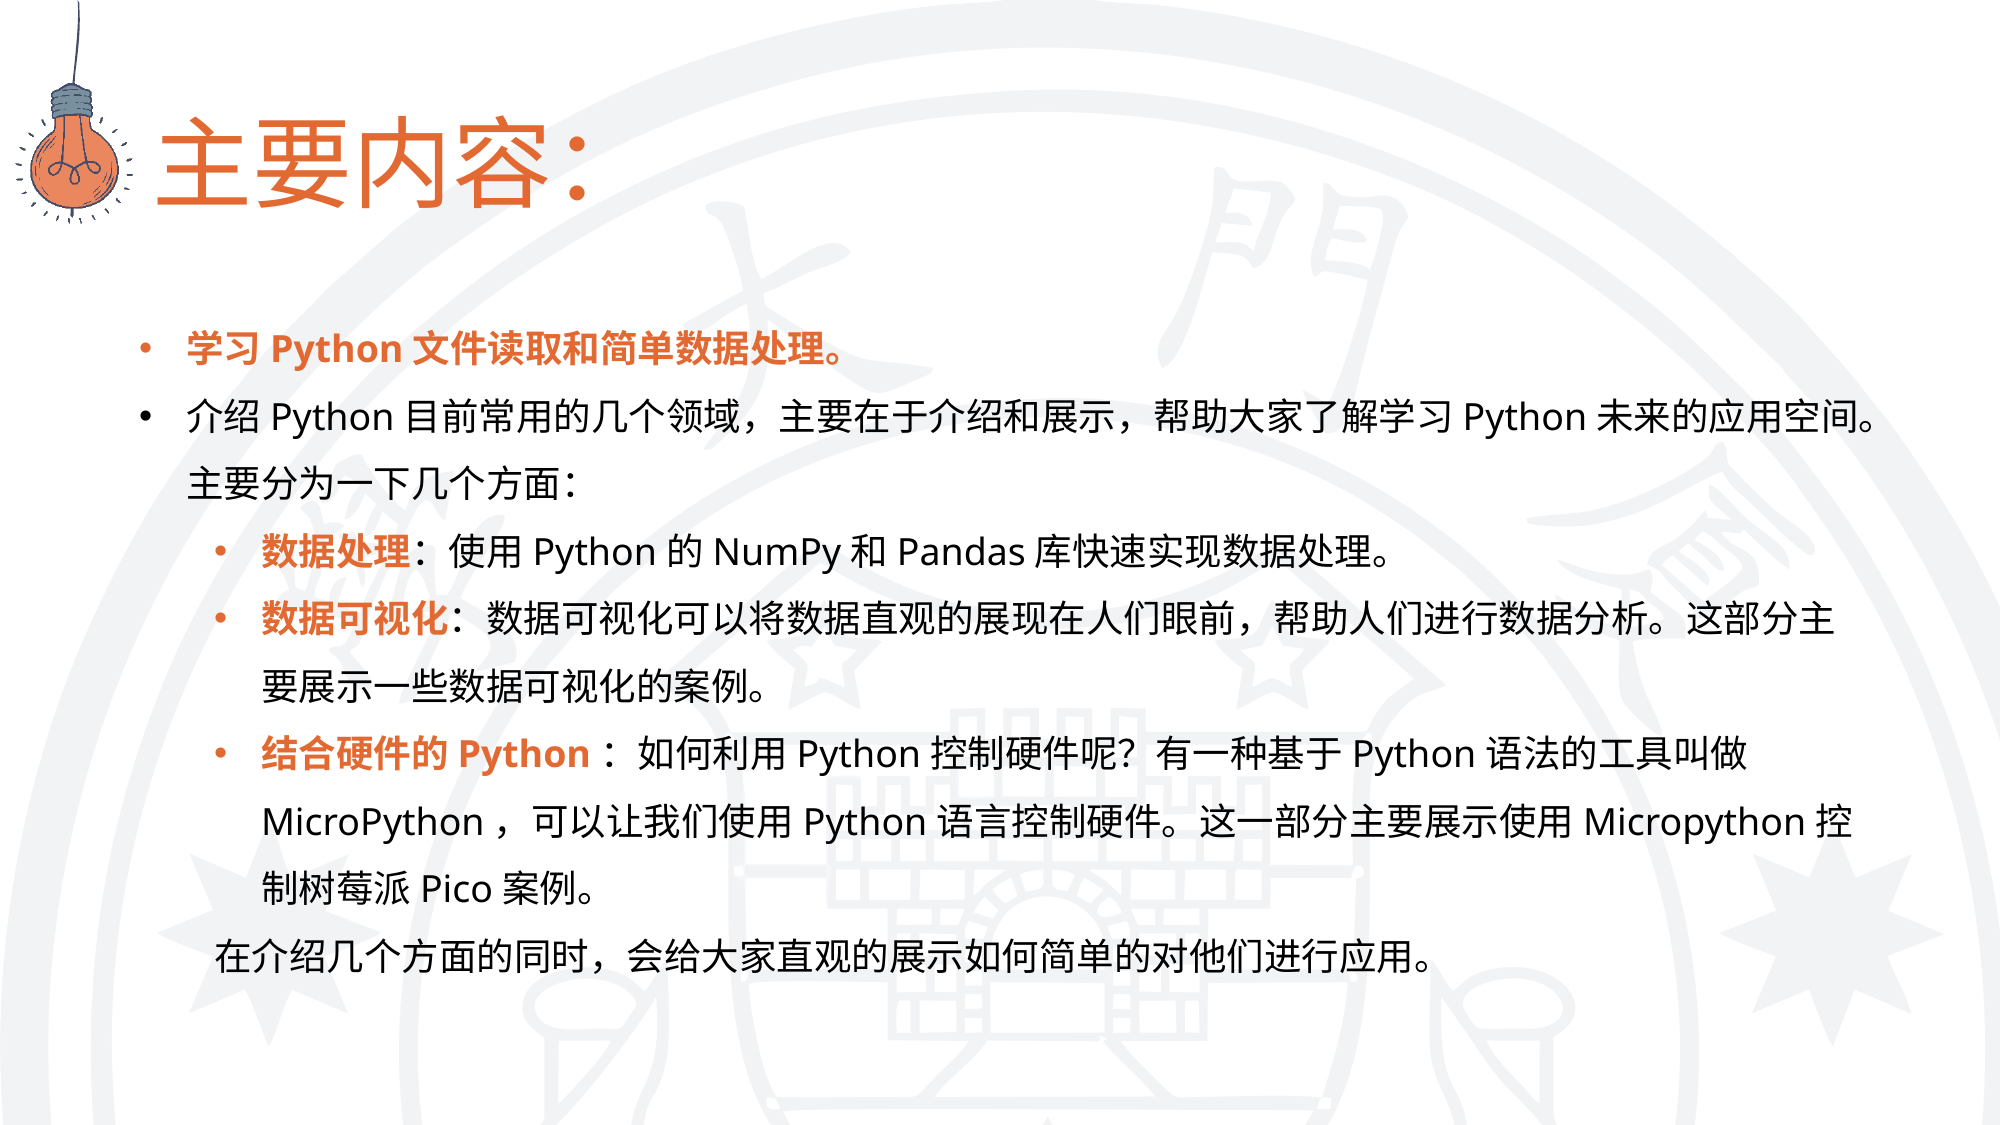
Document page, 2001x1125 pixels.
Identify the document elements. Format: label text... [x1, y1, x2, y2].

title 主要内容： [137, 59, 1863, 278]
text_box 学习Python文件读取和简单数据处理。 介绍Python目前常用的几个领域，主要在于介绍和展示，帮助大家了解学习Python未来的应用空间。主要分为一下几个方面： 数据处理：使用Python的NumPy和Pandas库快速实现数据处理。 数据可视化：数据可视化可以将数据直观的展现在人们眼前，帮助人们进行数据分析。这部分主要展示一些数据可视化的案例。 结合硬件的Python：如何利用Python控制硬件呢？有一种基于Python语法的工具叫做MicroPython，可以让我们使用Python语言控制硬件。这一部分主要展示使用Micropython控制树莓派Pico案例。 在介绍几个方面的同时，会给大家直观的展示如何简单的对他们进行应用。 [124, 295, 1876, 986]
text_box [15, 0, 133, 225]
